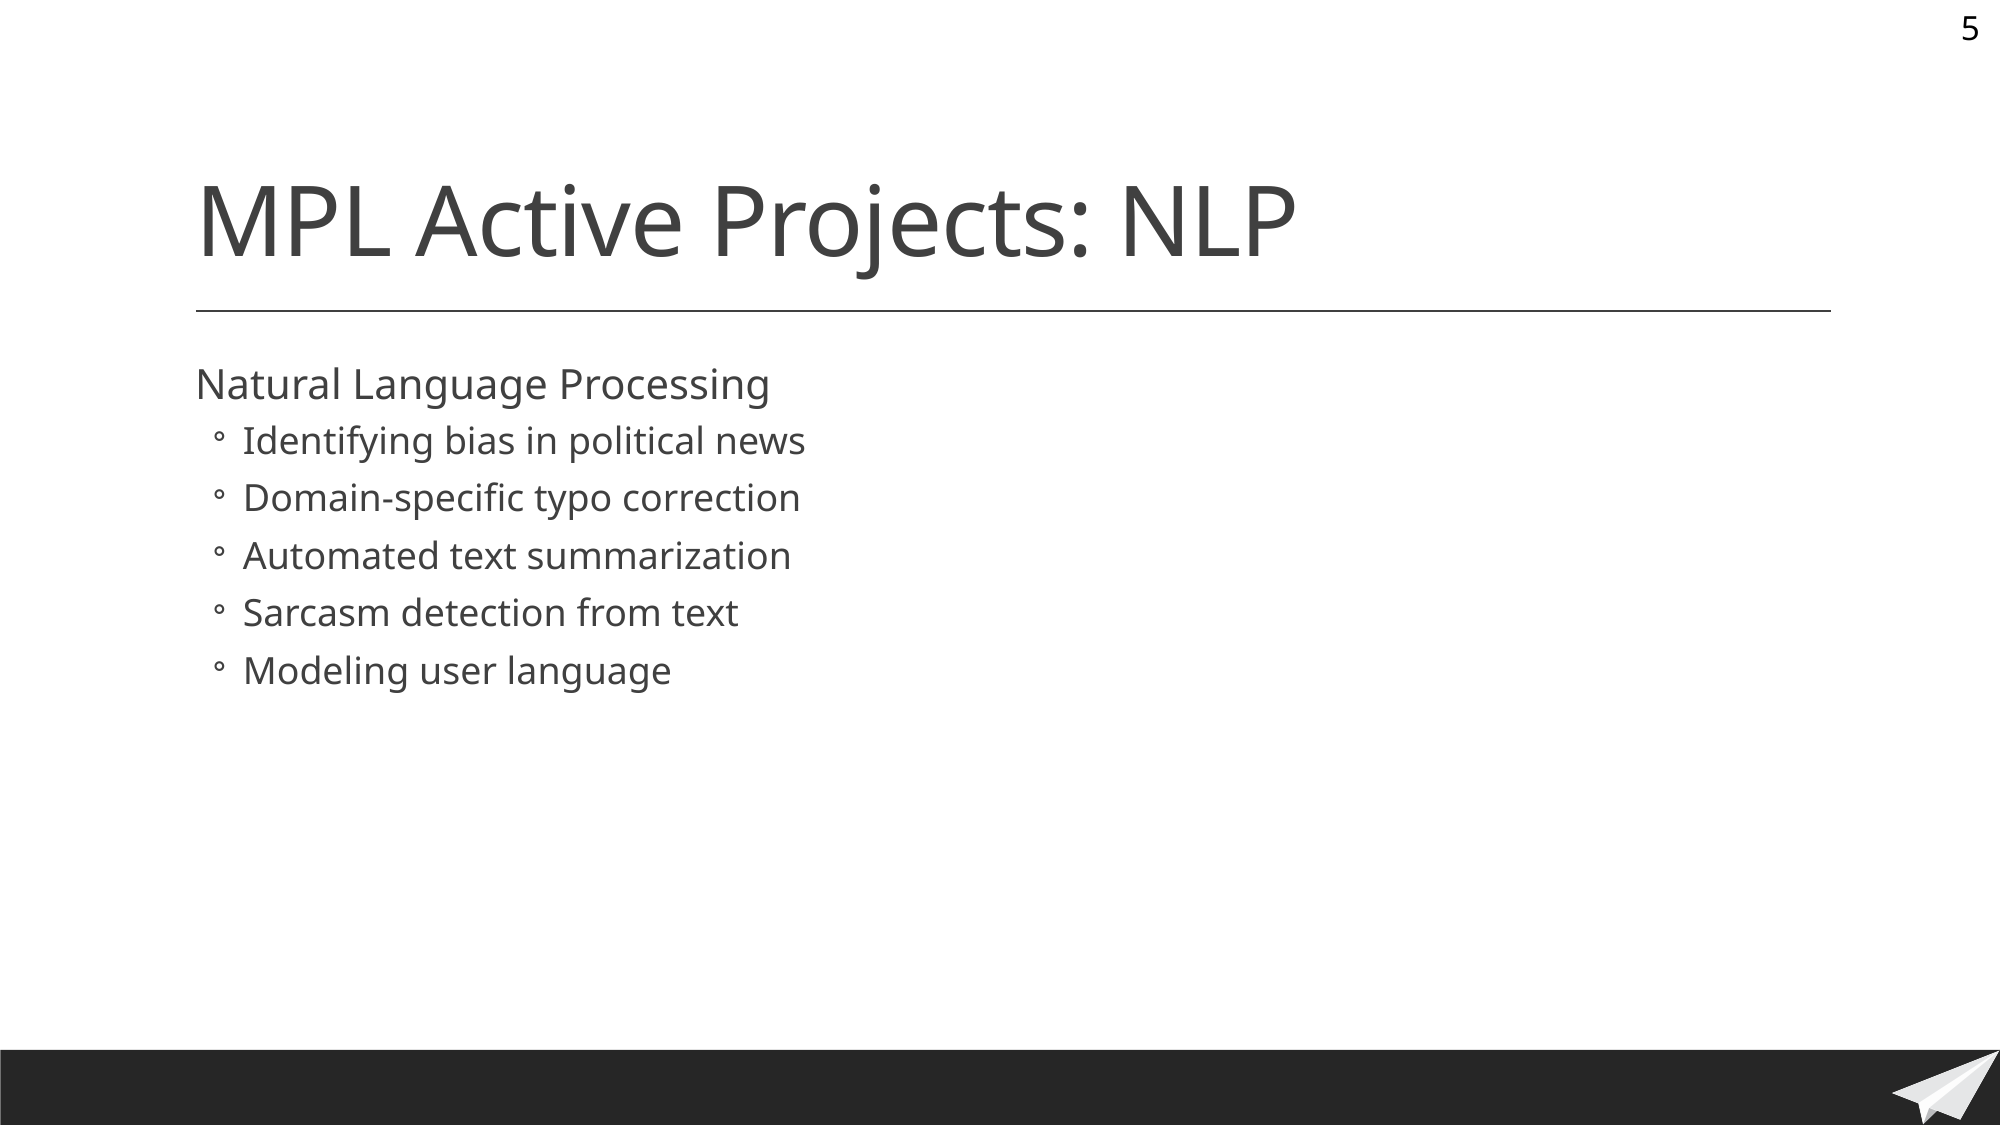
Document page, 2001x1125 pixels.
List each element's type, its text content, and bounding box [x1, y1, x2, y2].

picture [1890, 1050, 2000, 1125]
title MPL Active Projects: NLP [180, 47, 1830, 285]
text_box 5 [1946, 0, 1995, 55]
list Natural Language Processing Identifying bias in political news Domain-specific typo correction Automated text summarization Sarcasm detection from text Modeling user language [180, 345, 1830, 963]
